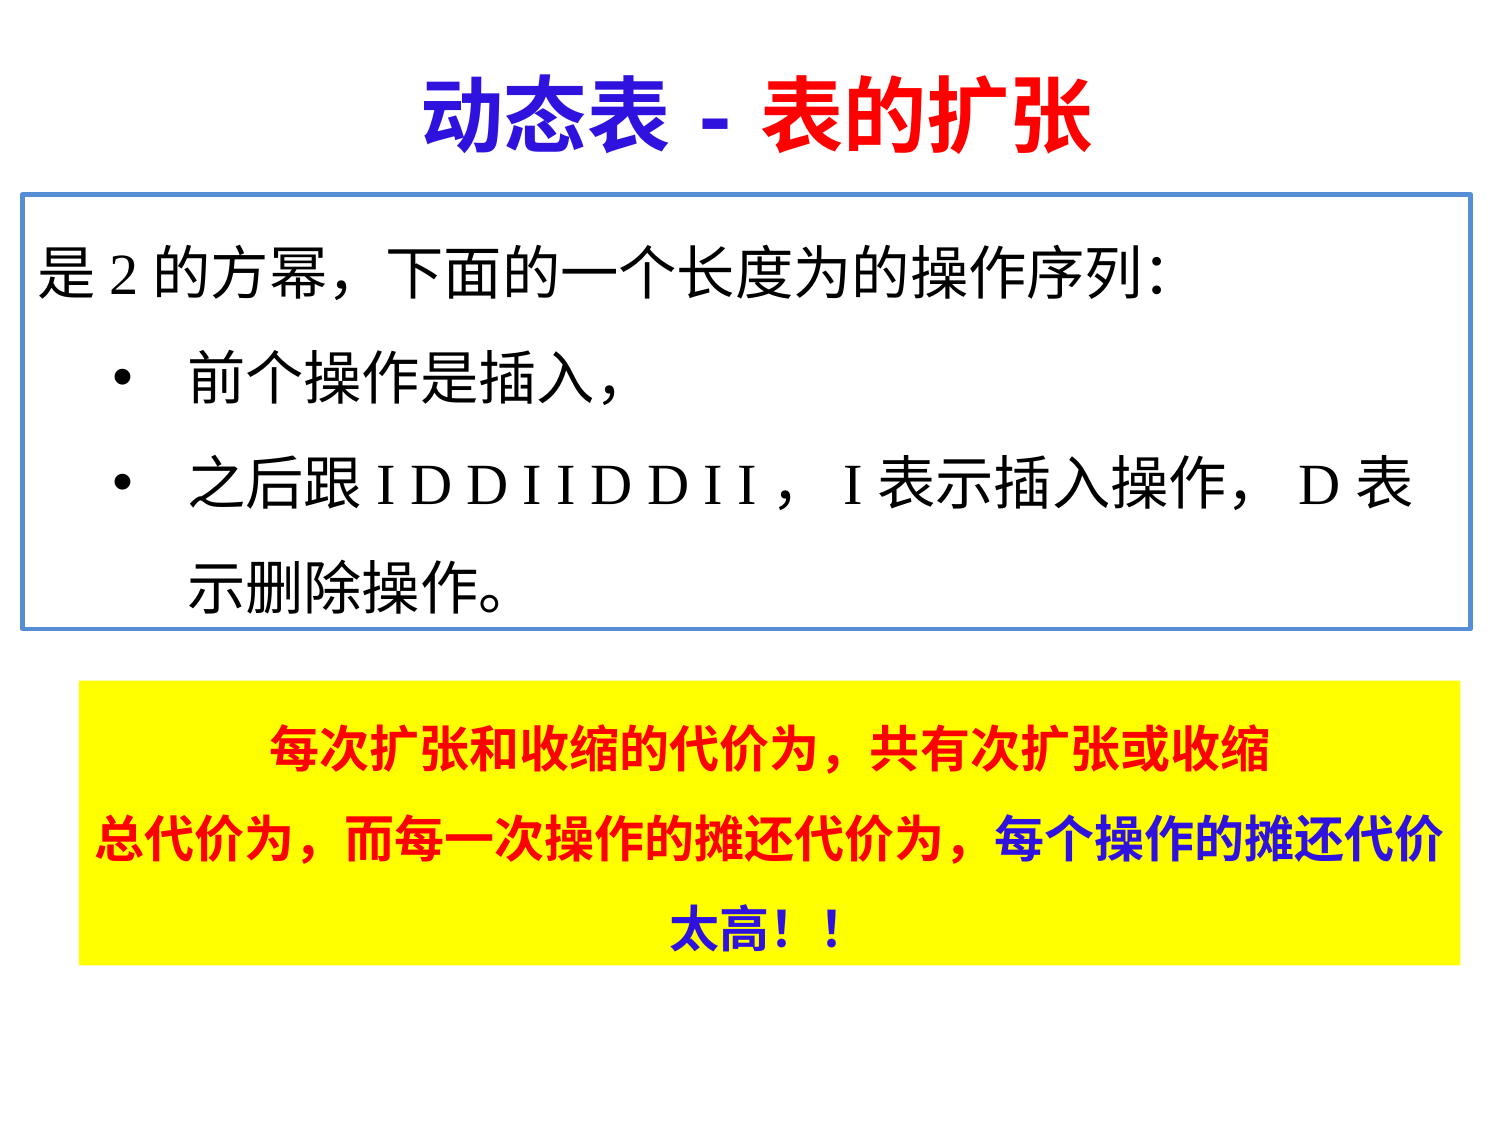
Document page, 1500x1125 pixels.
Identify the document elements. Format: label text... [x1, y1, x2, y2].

title 动态表-表的扩张 [81, 19, 1432, 207]
